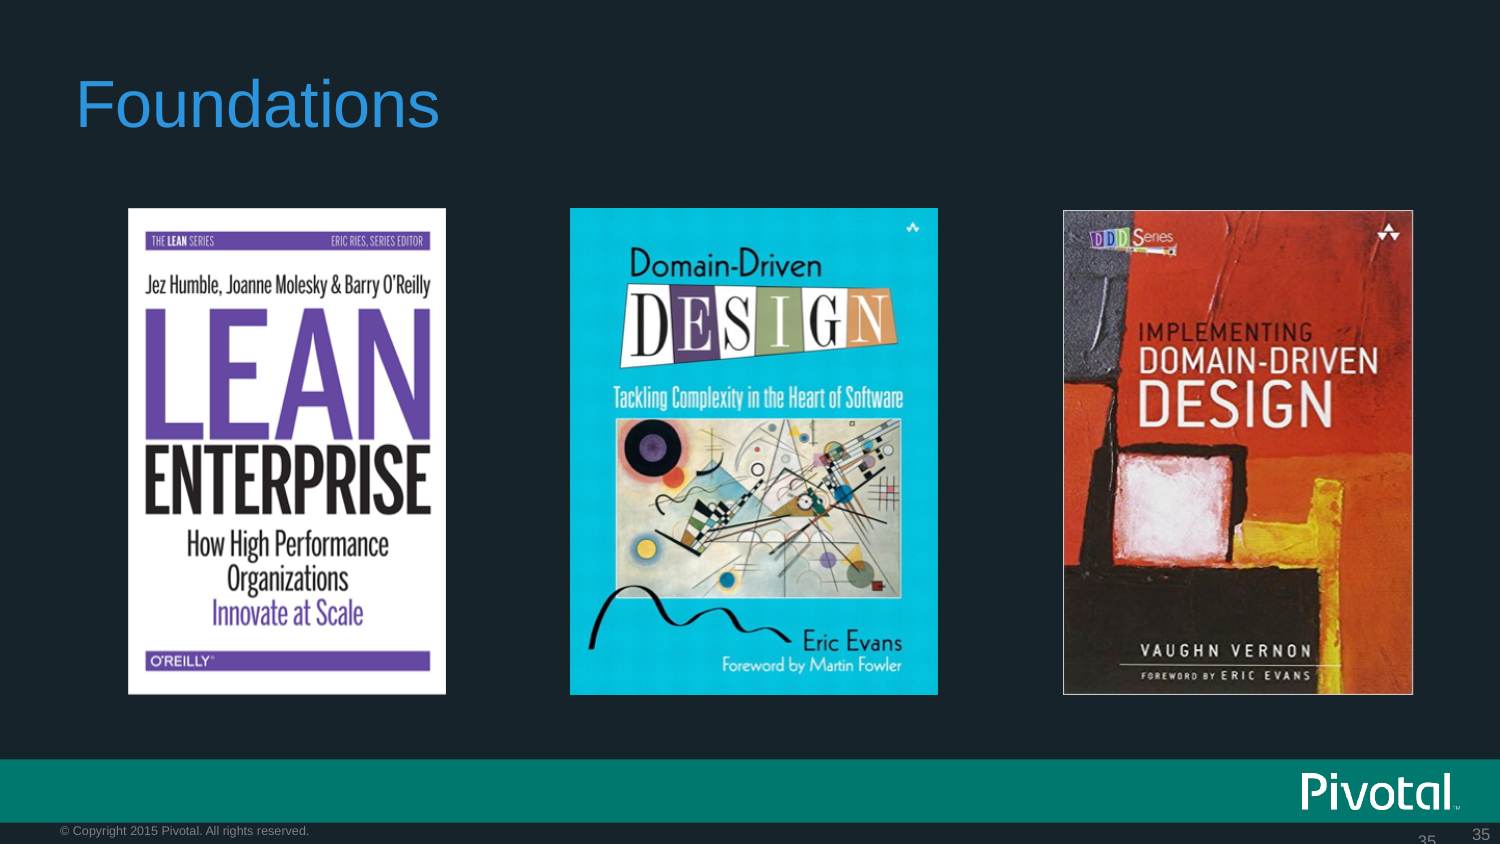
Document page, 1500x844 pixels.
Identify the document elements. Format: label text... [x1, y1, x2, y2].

slide_number 35 [1403, 823, 1491, 844]
picture [570, 208, 939, 695]
picture [1063, 210, 1414, 695]
picture [127, 208, 446, 695]
title Foundations [60, 53, 1440, 129]
picture [1302, 773, 1460, 810]
